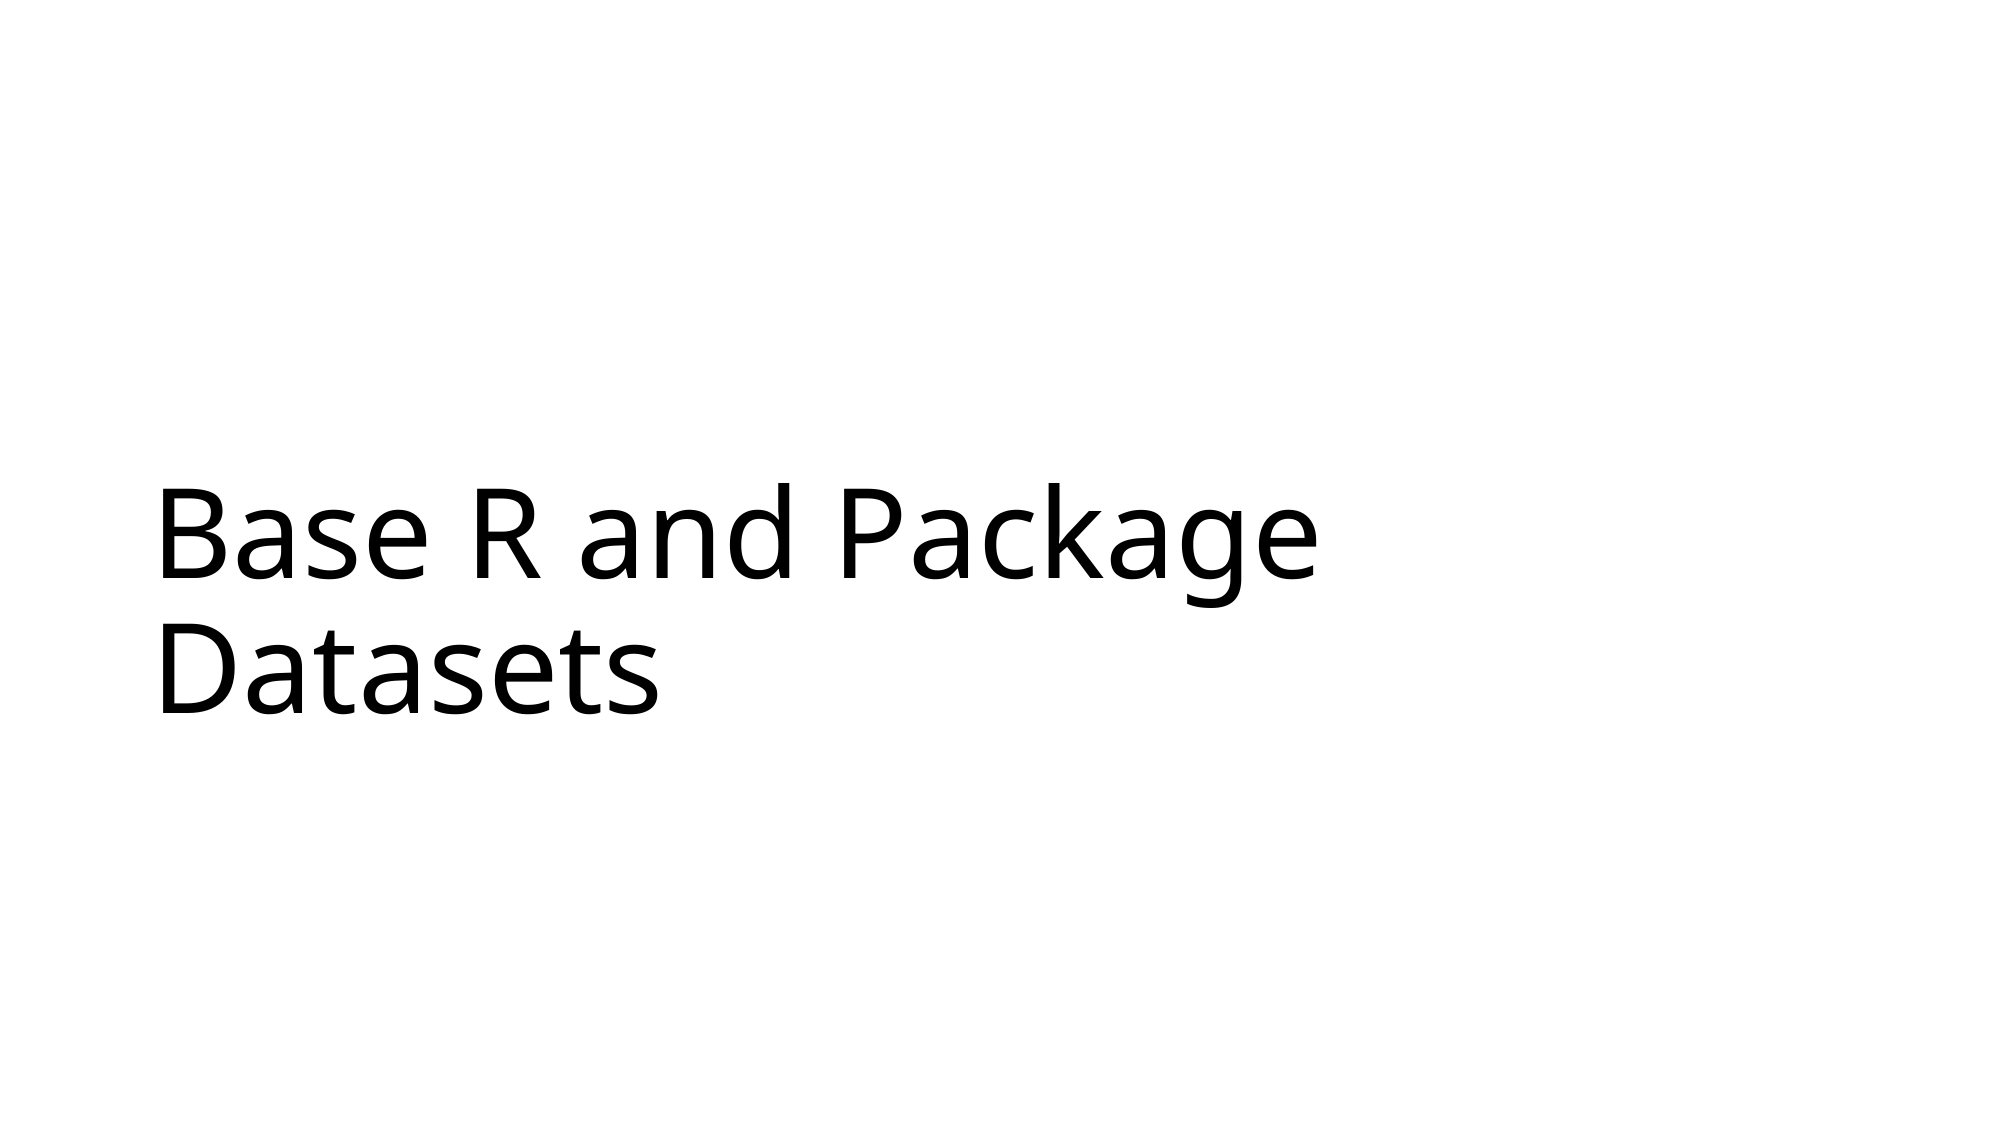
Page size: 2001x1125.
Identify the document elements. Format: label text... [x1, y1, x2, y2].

title Base R and Package Datasets [136, 280, 1862, 749]
